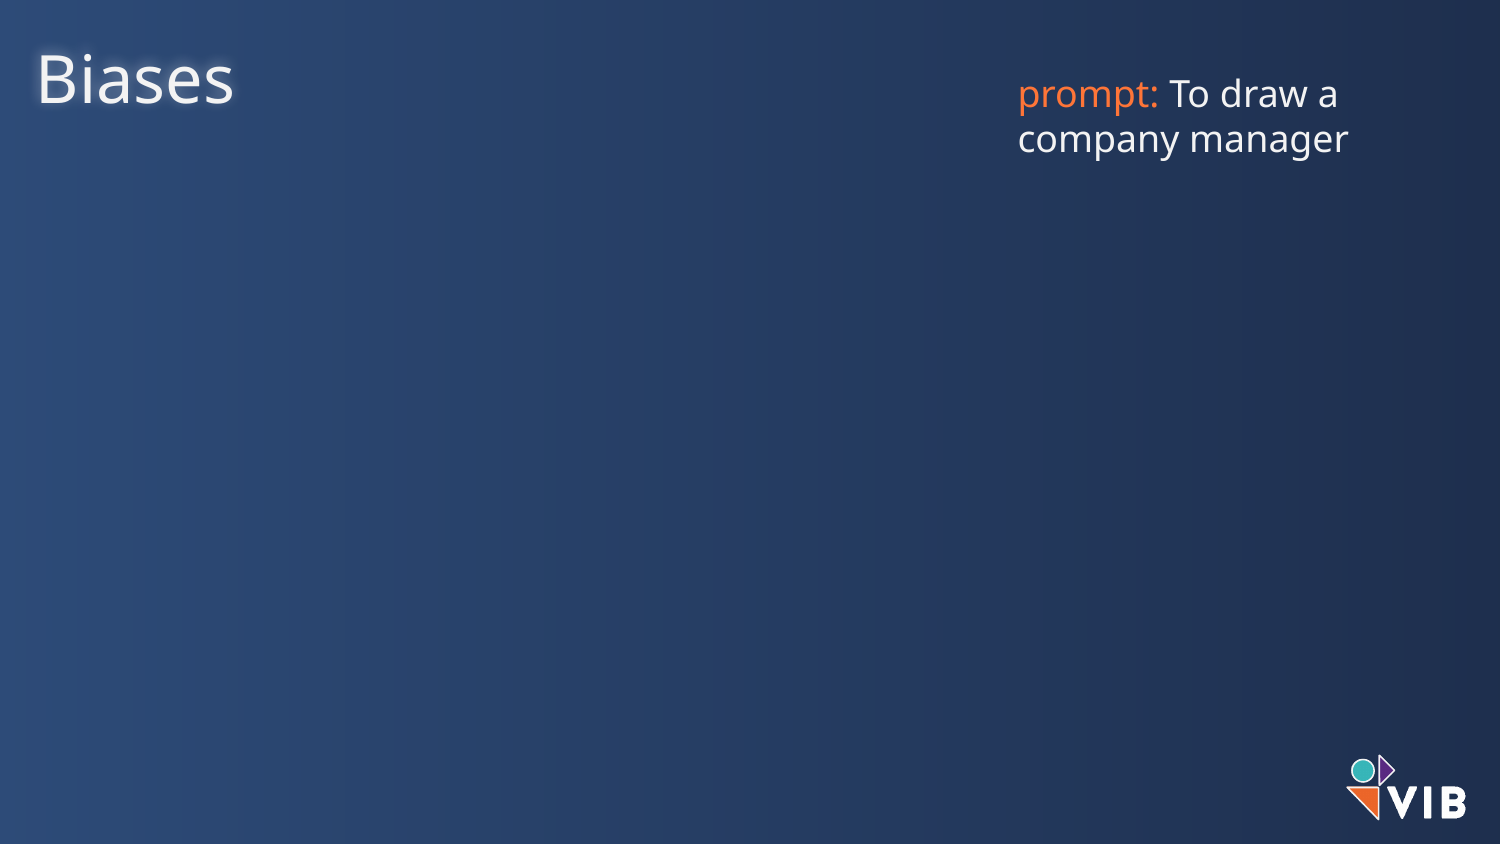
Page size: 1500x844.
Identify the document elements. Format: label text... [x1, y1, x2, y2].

text_box Biases [20, 21, 589, 132]
text_box prompt: To draw a company manager [1002, 55, 1500, 291]
picture [0, 0, 1500, 844]
